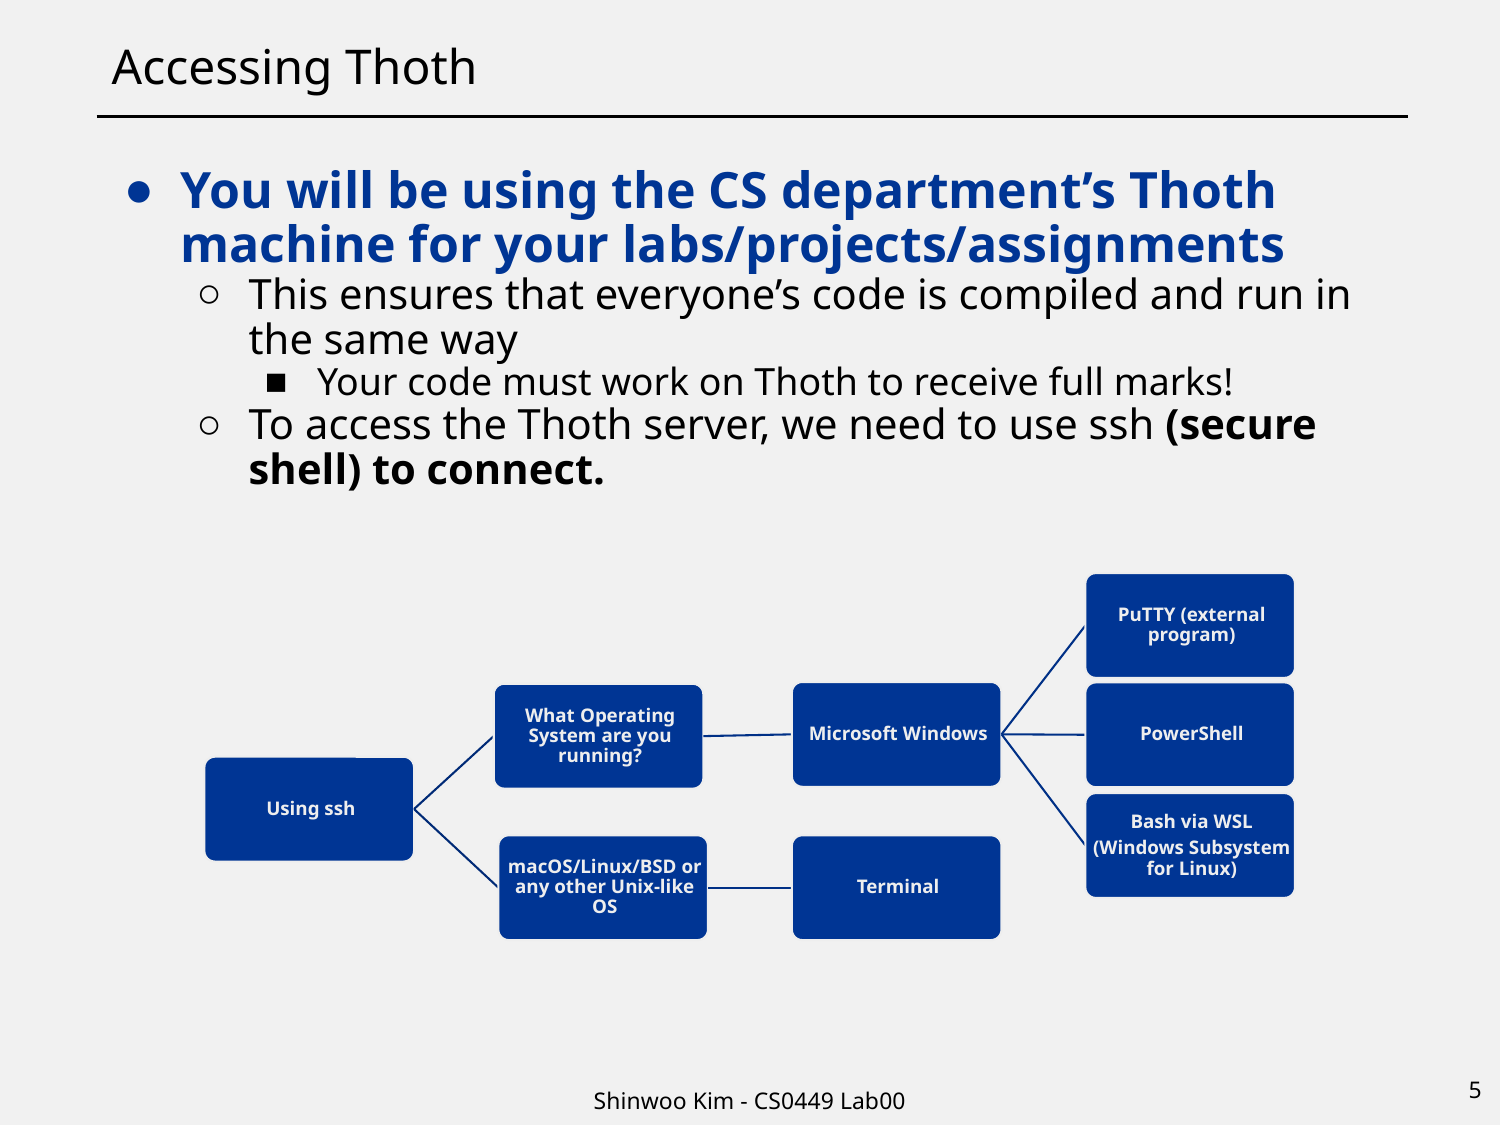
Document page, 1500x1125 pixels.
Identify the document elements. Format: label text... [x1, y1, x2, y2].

footer Shinwoo Kim - CS0449 Lab00 [496, 1065, 1004, 1125]
slide_number 5 [1343, 1060, 1500, 1125]
title Accessing Thoth [93, 4, 1407, 114]
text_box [204, 511, 1296, 1023]
list You will be using the CS department’s Thoth machine for your labs/projects/assignments This ensures that everyone’s code is compiled and run in the same way Your code must work on Thoth to receive full marks! To access the Thoth server, we need to use ssh (secure shell) to connect. [94, 147, 1406, 1023]
